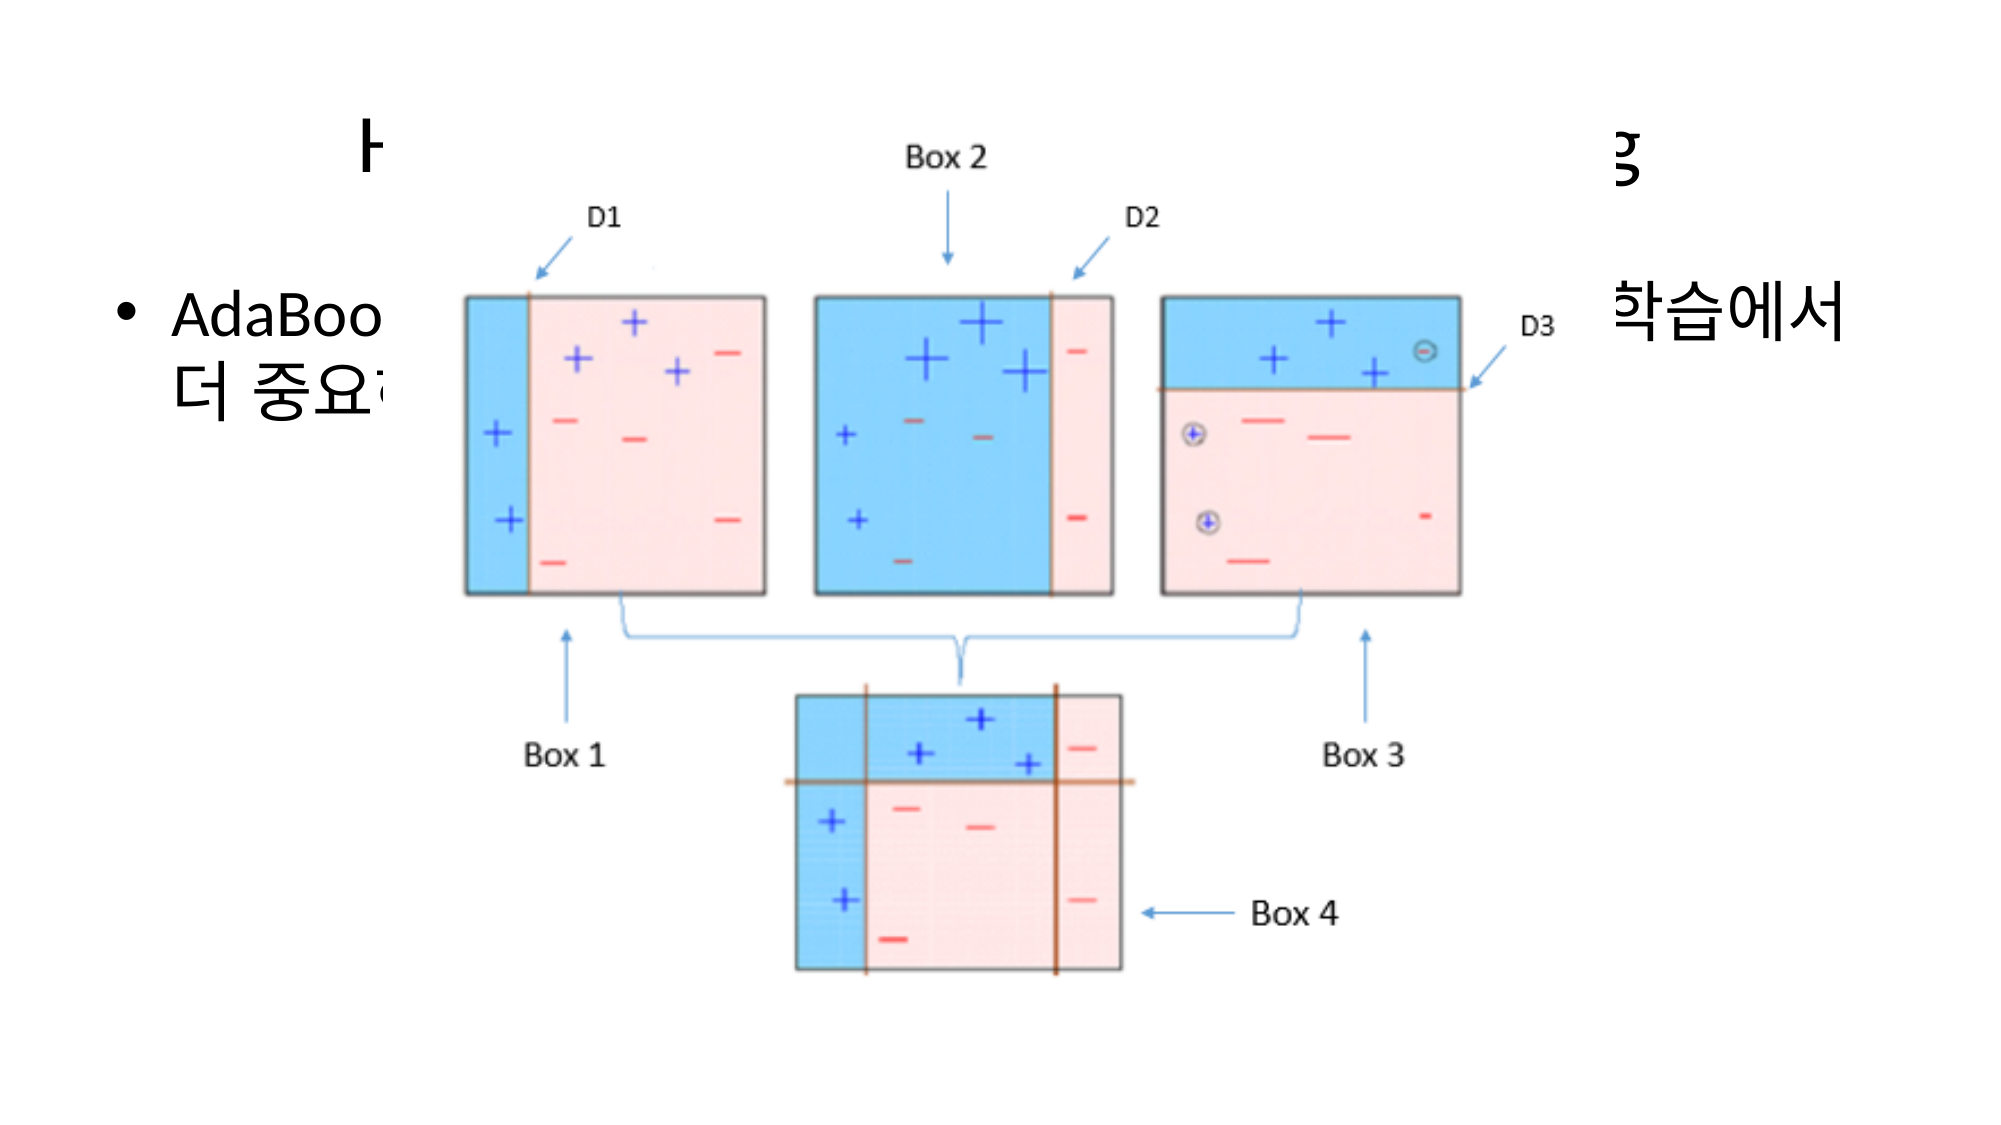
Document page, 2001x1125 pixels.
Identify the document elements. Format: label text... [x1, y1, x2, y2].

list AdaBoost는 중요한 포인트에 가중치를 더하여 이후 학습에서 더 중요하게 다루도록하는 것이다. [1622, 262, 1900, 1005]
picture [383, 96, 1617, 1029]
title Haar Cascade란? - AdaBoost Training [99, 45, 1900, 233]
list AdaBoost는 중요한 포인트에 가중치를 더하여 이후 학습에서 더 중요하게 다루도록하는 것이다. [99, 262, 377, 1005]
